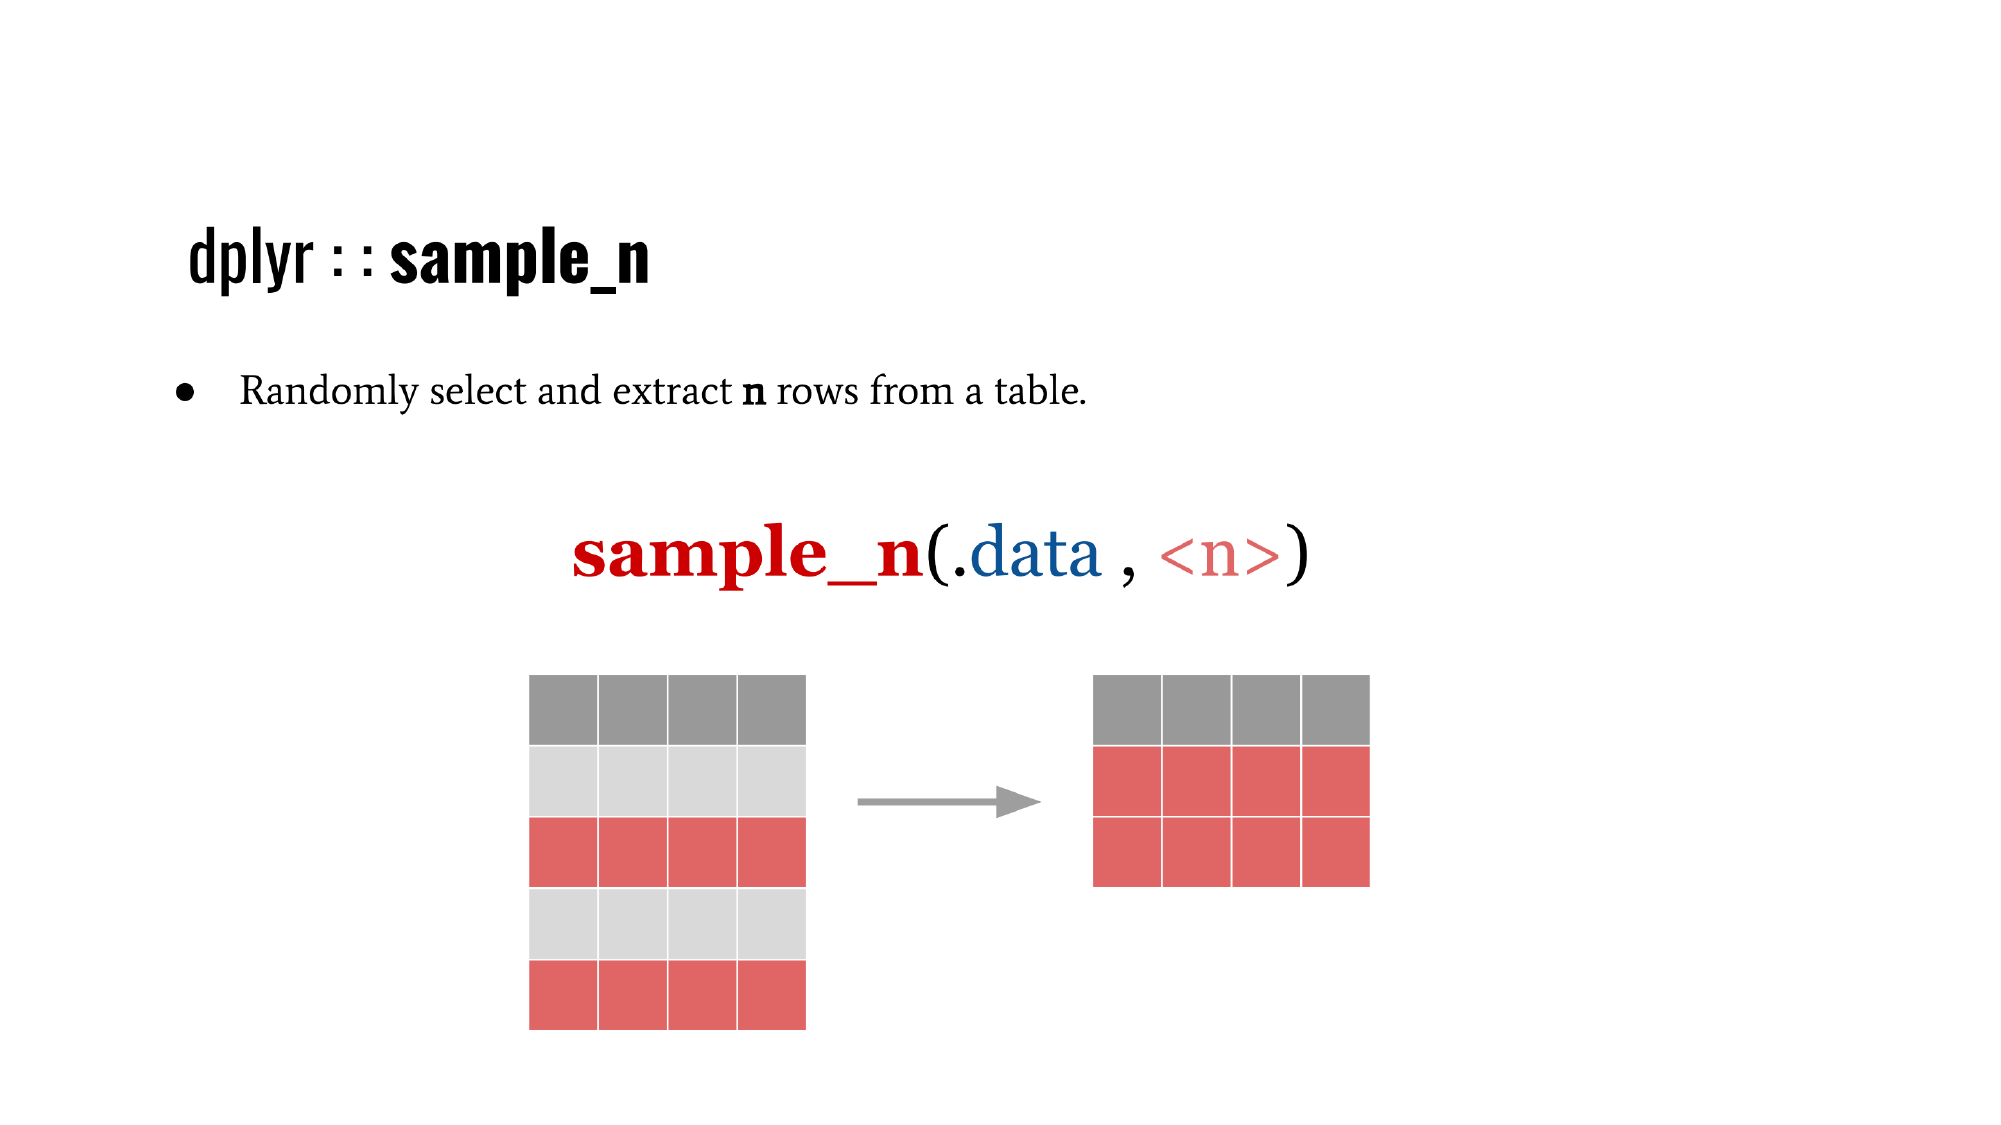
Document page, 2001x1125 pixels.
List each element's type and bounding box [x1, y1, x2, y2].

picture [159, 179, 1444, 1054]
